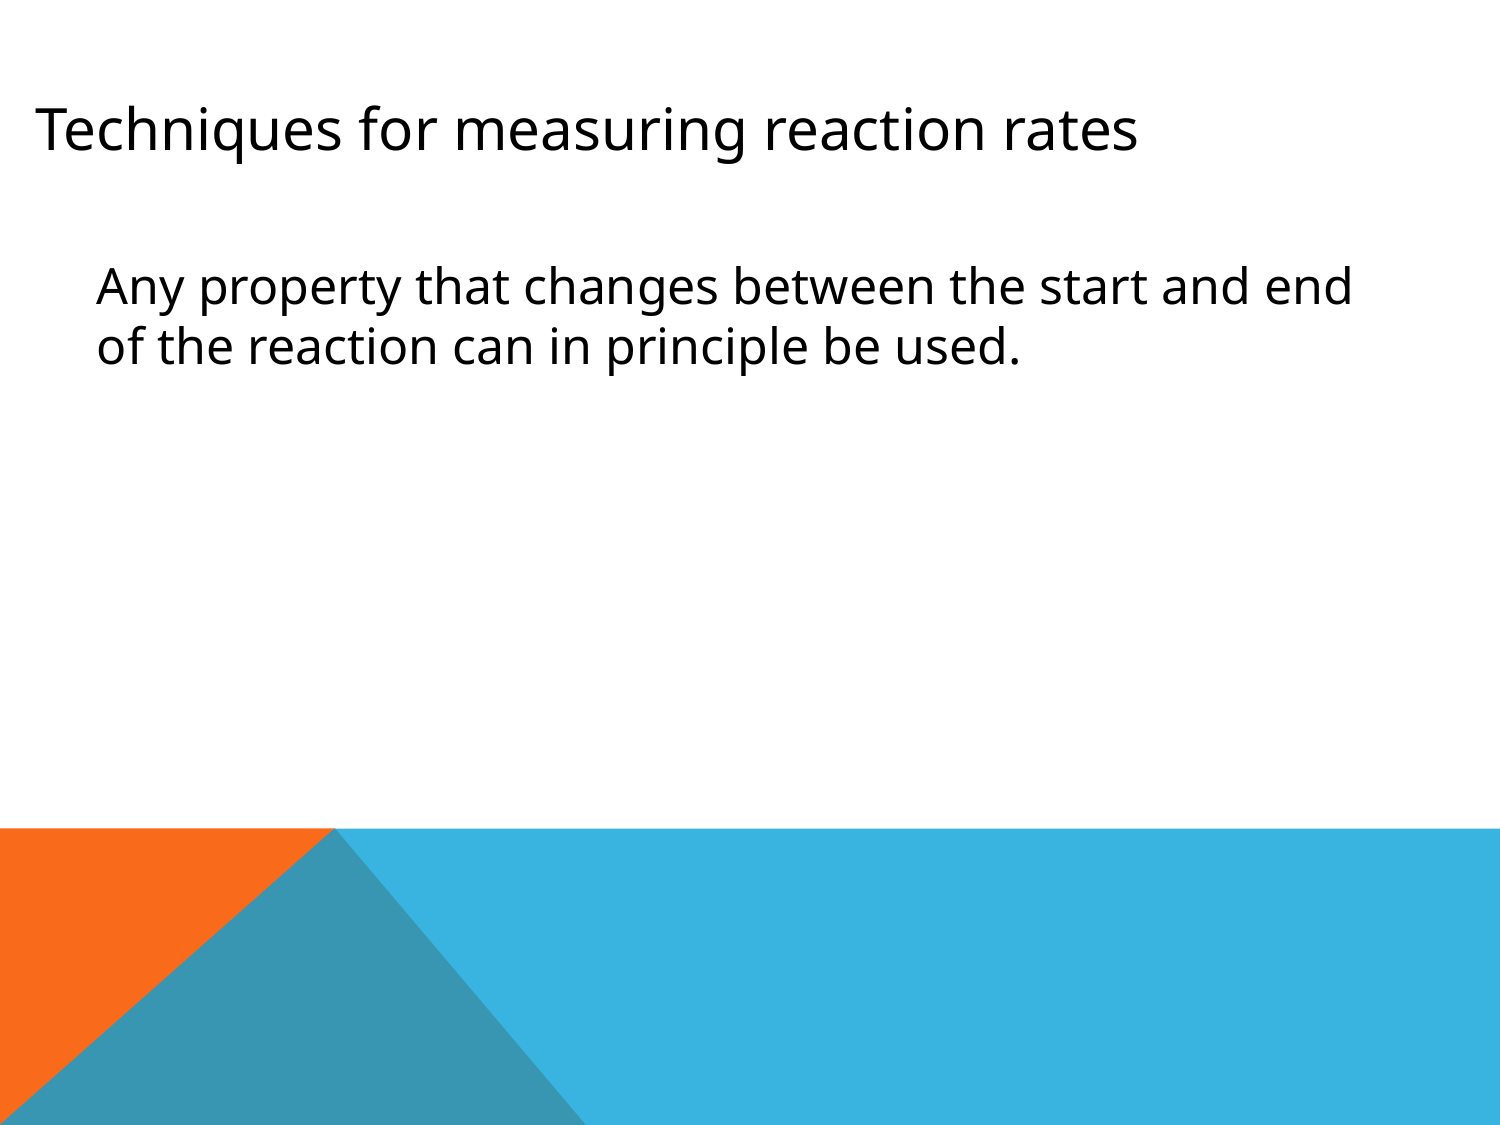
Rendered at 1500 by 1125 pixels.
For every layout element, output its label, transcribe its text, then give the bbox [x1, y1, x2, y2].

text_box Any property that changes between the start and end of the reaction can in principle be used. [82, 247, 1400, 383]
text_box Techniques for measuring reaction rates [20, 84, 1155, 170]
